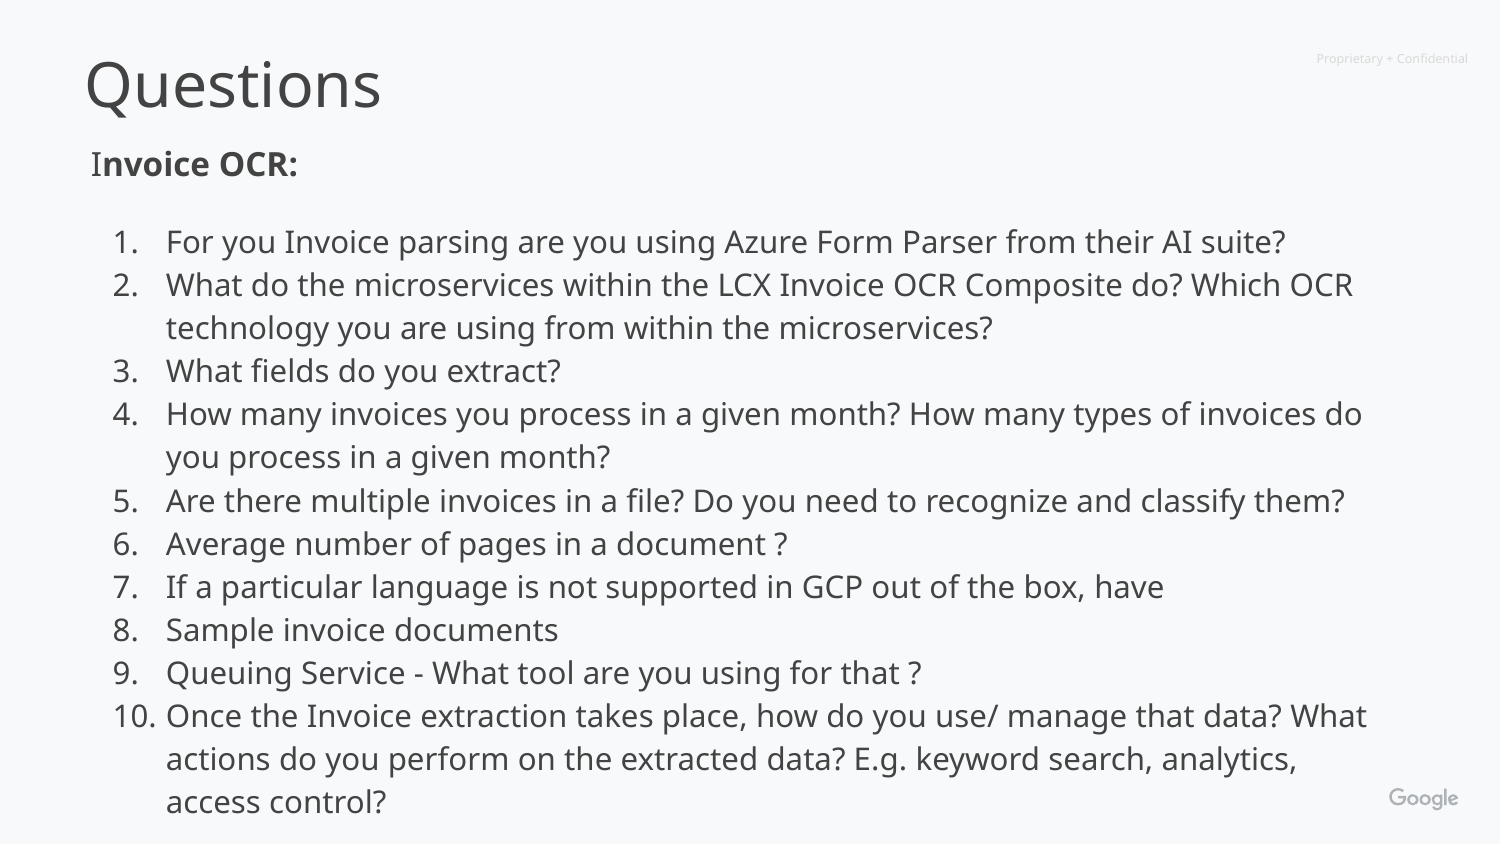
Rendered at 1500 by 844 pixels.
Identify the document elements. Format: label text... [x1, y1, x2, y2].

text_box Invoice OCR: For you Invoice parsing are you using Azure Form Parser from their AI suite? What do the microservices within the LCX Invoice OCR Composite do? Which OCR technology you are using from within the microservices? What fields do you extract? How many invoices you process in a given month? How many types of invoices do you process in a given month? Are there multiple invoices in a file? Do you need to recognize and classify them? Average number of pages in a document ? If a particular language is not supported in GCP out of the box, have Sample invoice documents Queuing Service - What tool are you using for that ? Once the Invoice extraction takes place, how do you use/ manage that data? What actions do you perform on the extracted data? E.g. keyword search, analytics, access control? [90, 137, 1410, 706]
text_box Questions [85, 30, 521, 136]
